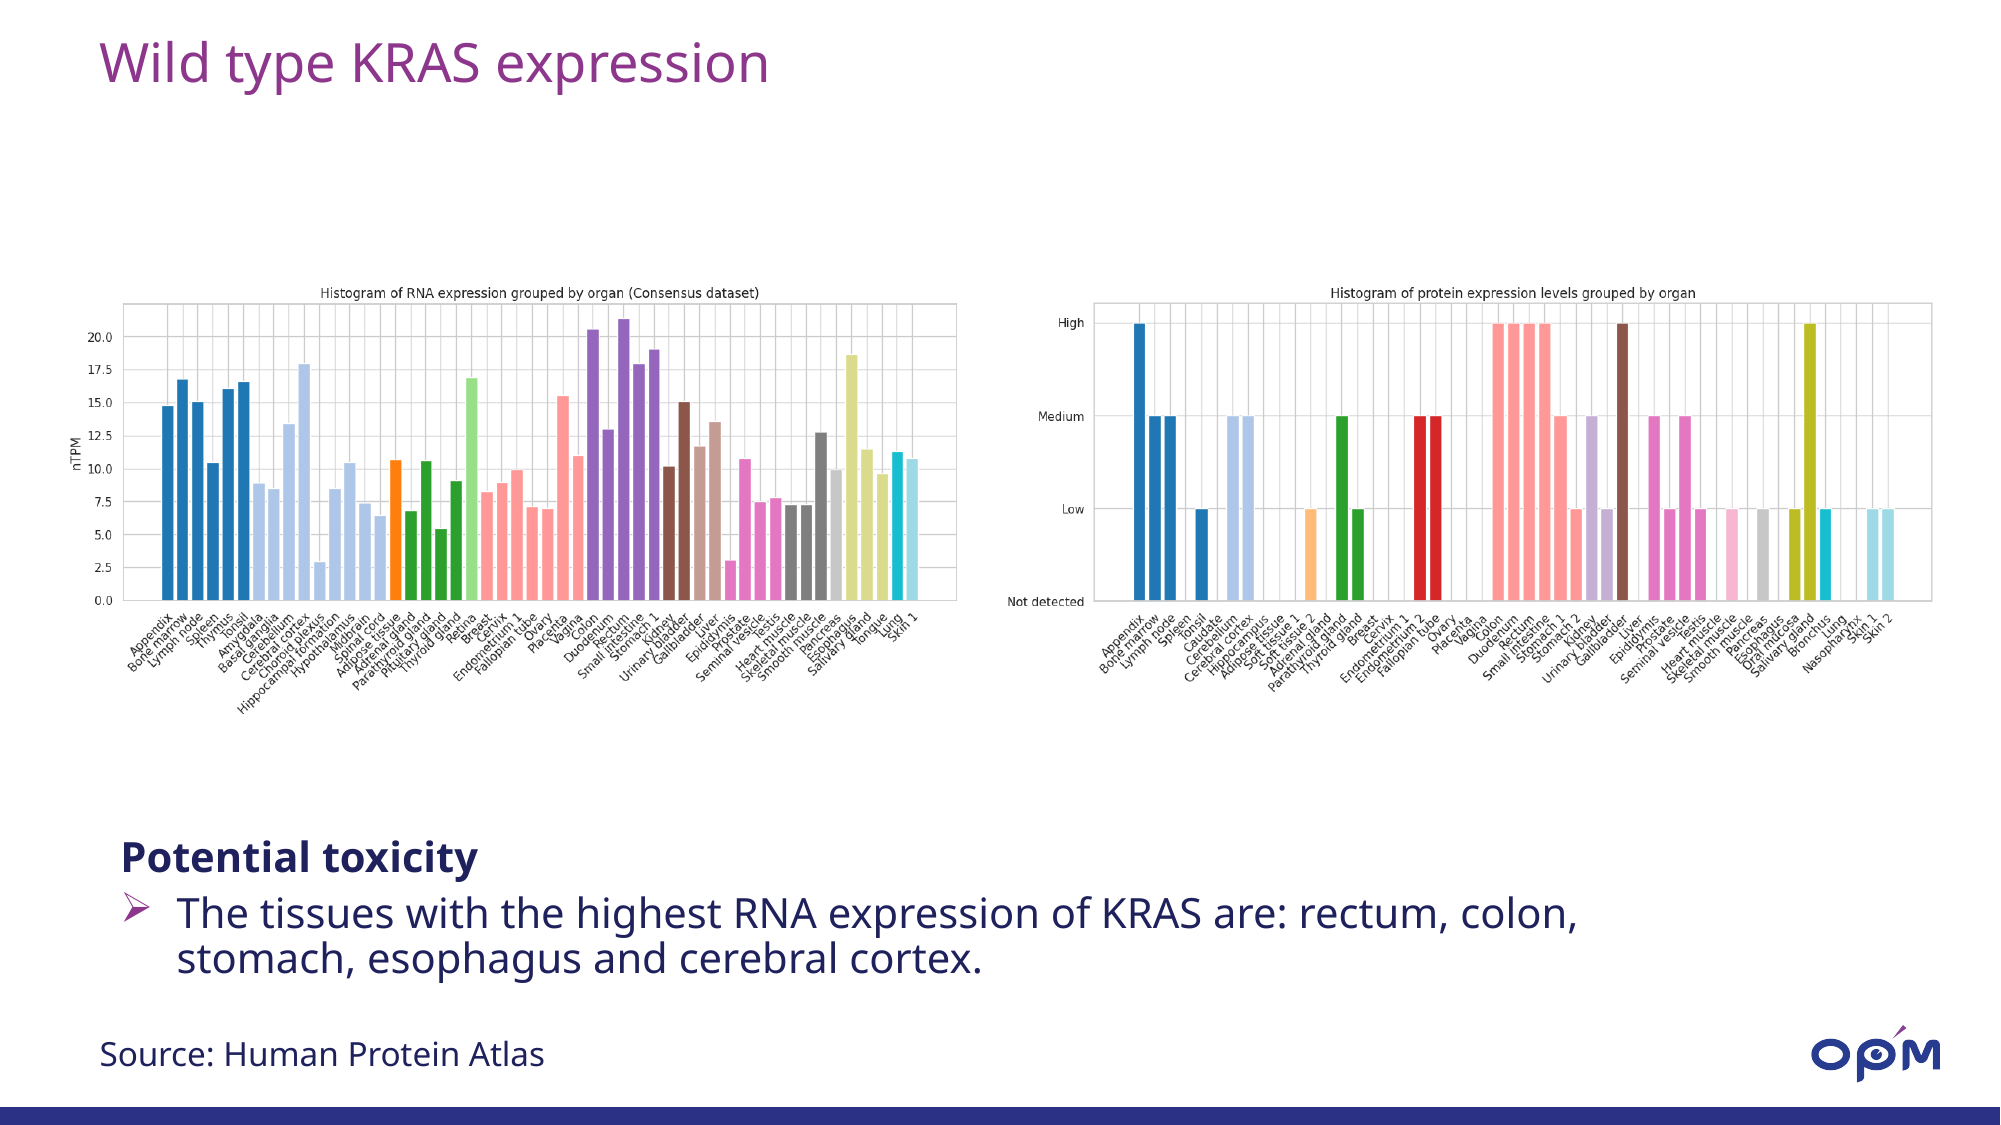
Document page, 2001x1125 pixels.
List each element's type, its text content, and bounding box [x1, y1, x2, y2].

list The tissues with the highest RNA expression of KRAS are: rectum, colon, stomach, esophagus and cerebral cortex. [105, 884, 1607, 1019]
title Wild type KRAS expression [84, 28, 1580, 122]
list Potential toxicity [105, 829, 793, 884]
picture [61, 279, 963, 724]
picture [1789, 1006, 1962, 1102]
list Source: Human Protein Atlas [84, 1029, 1130, 1084]
picture [999, 279, 1939, 701]
